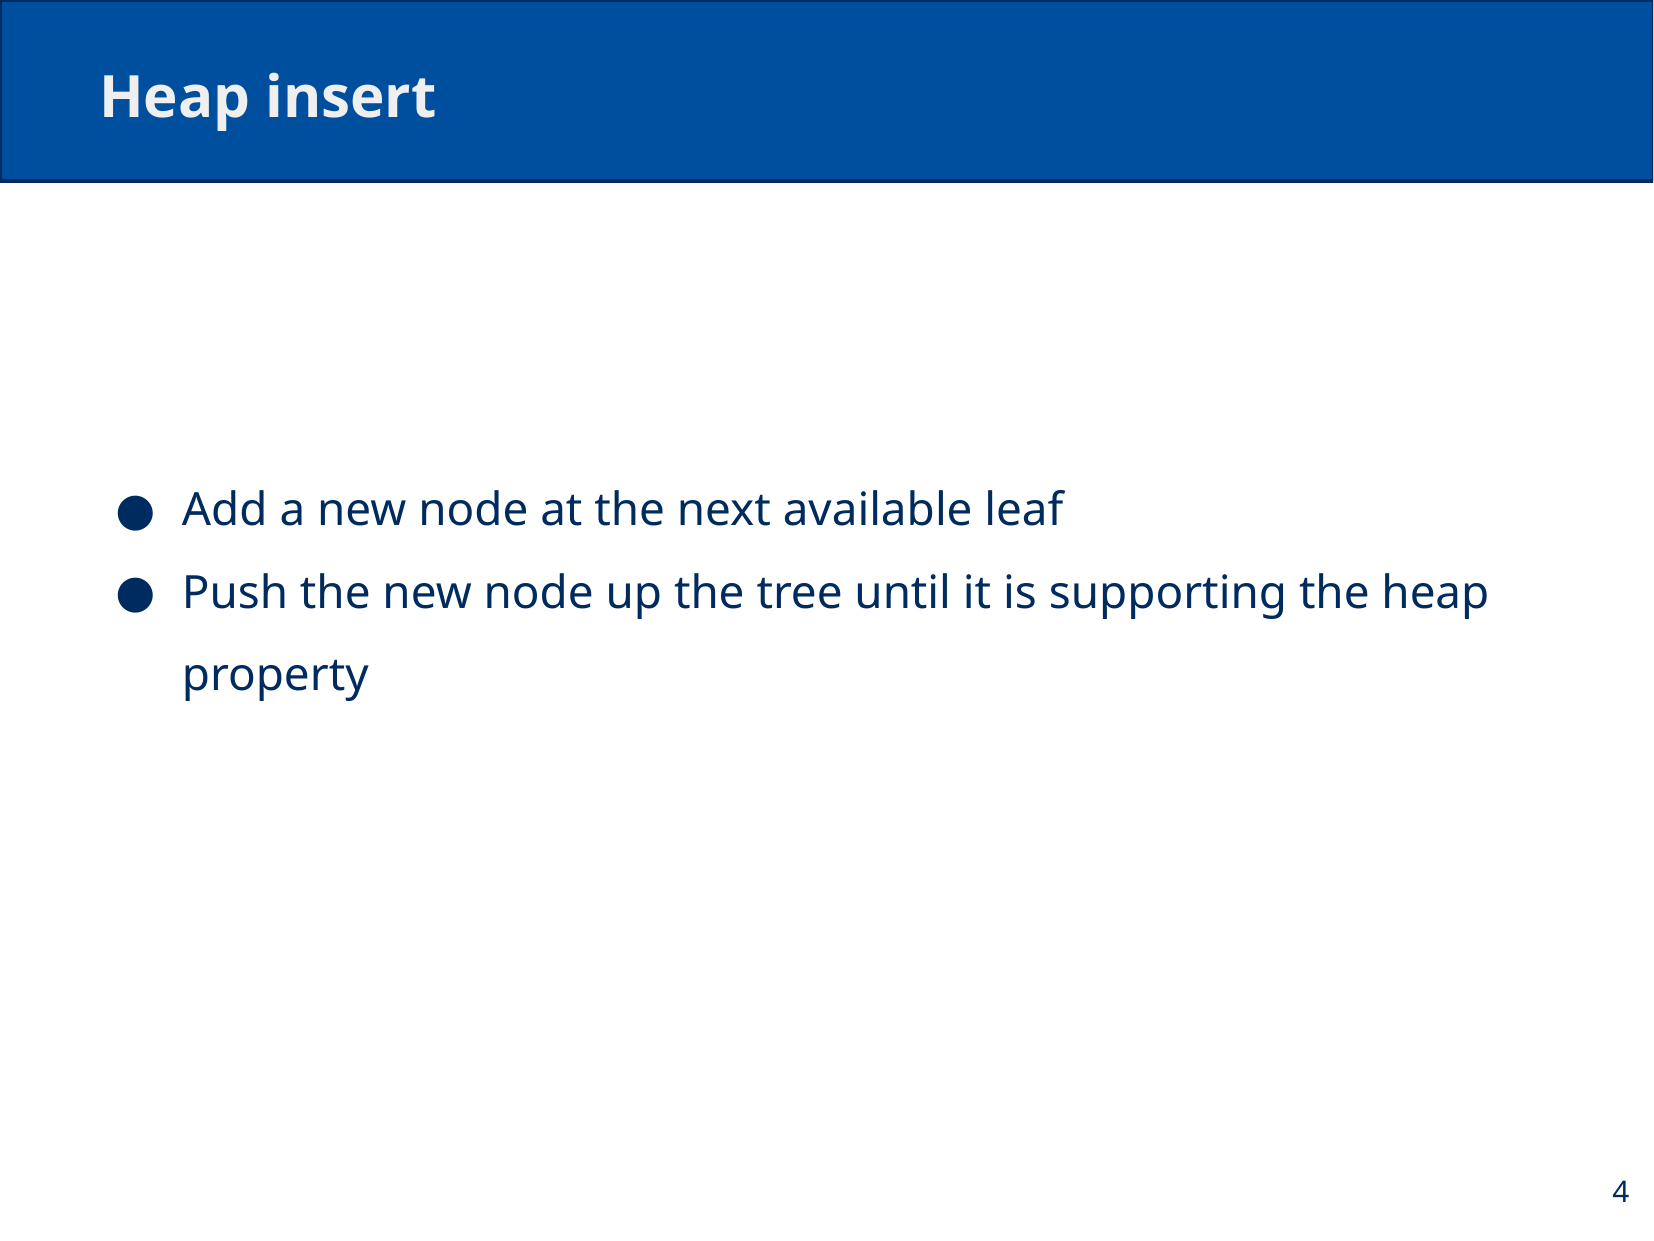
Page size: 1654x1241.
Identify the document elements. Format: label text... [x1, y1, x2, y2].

slide_number 4 [1546, 1145, 1647, 1241]
list Add a new node at the next available leaf Push the new node up the tree until it is supporting the heap property [82, 435, 1571, 1188]
title Heap insert [82, 36, 1571, 146]
